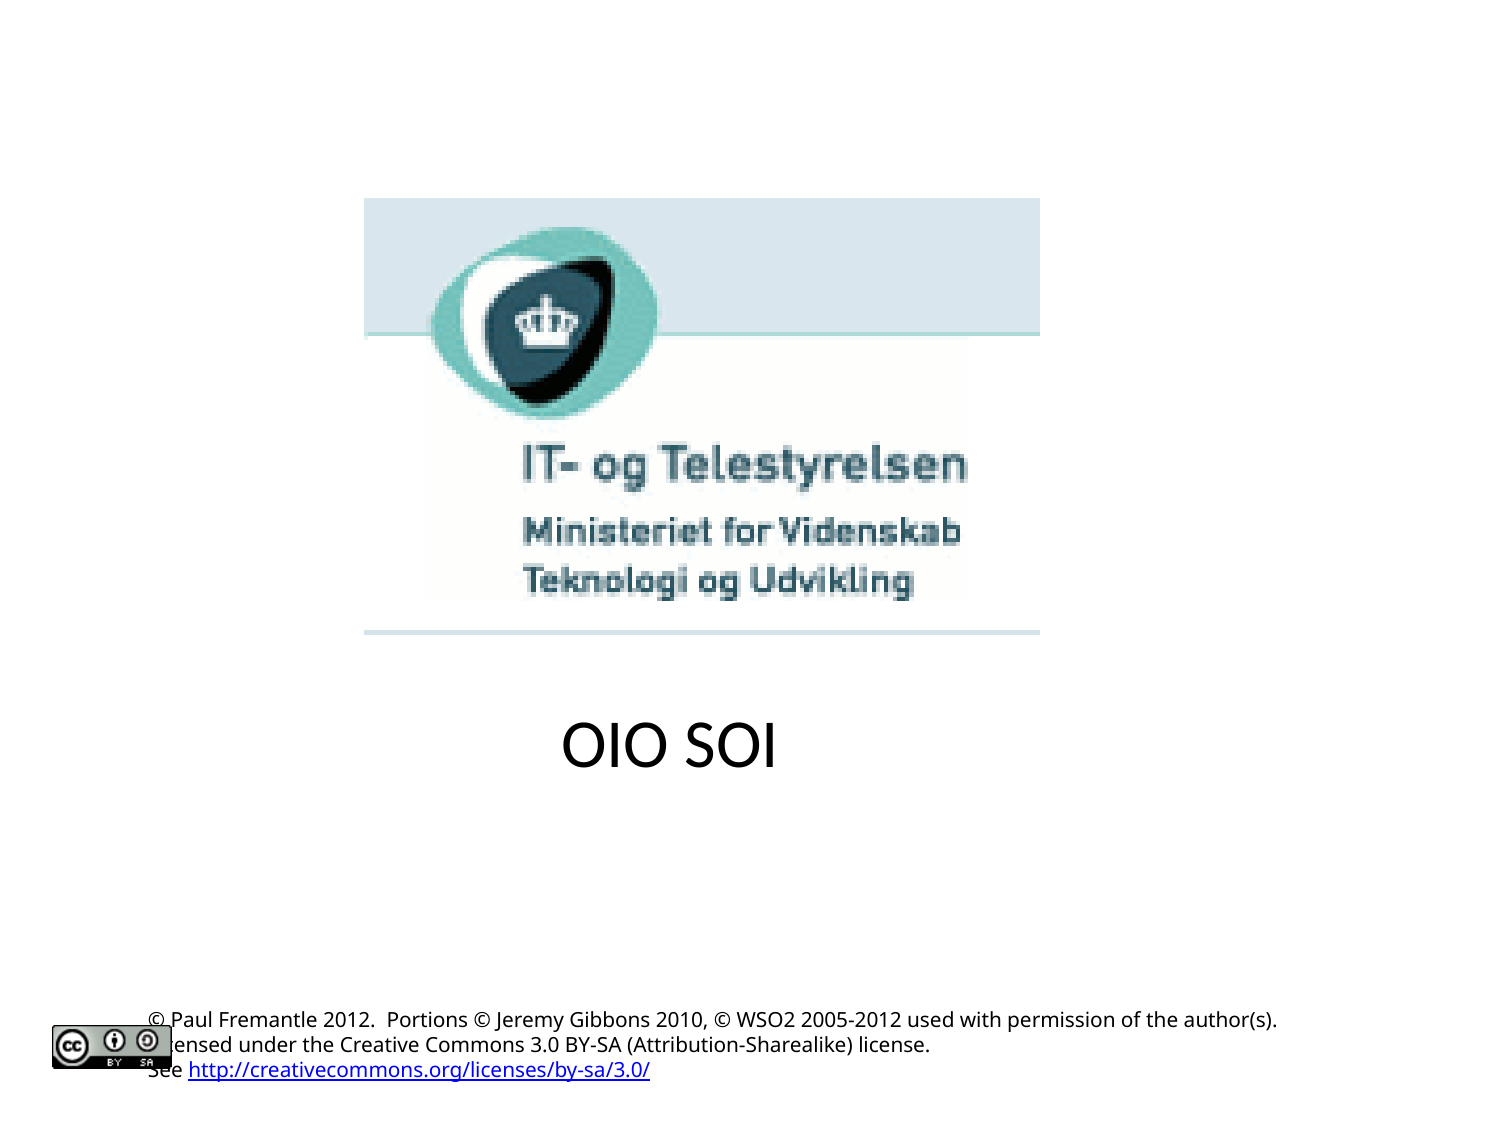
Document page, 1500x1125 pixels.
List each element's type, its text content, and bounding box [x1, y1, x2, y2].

text_box OIO SOI [547, 692, 793, 789]
picture [52, 1025, 172, 1069]
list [363, 197, 1040, 635]
